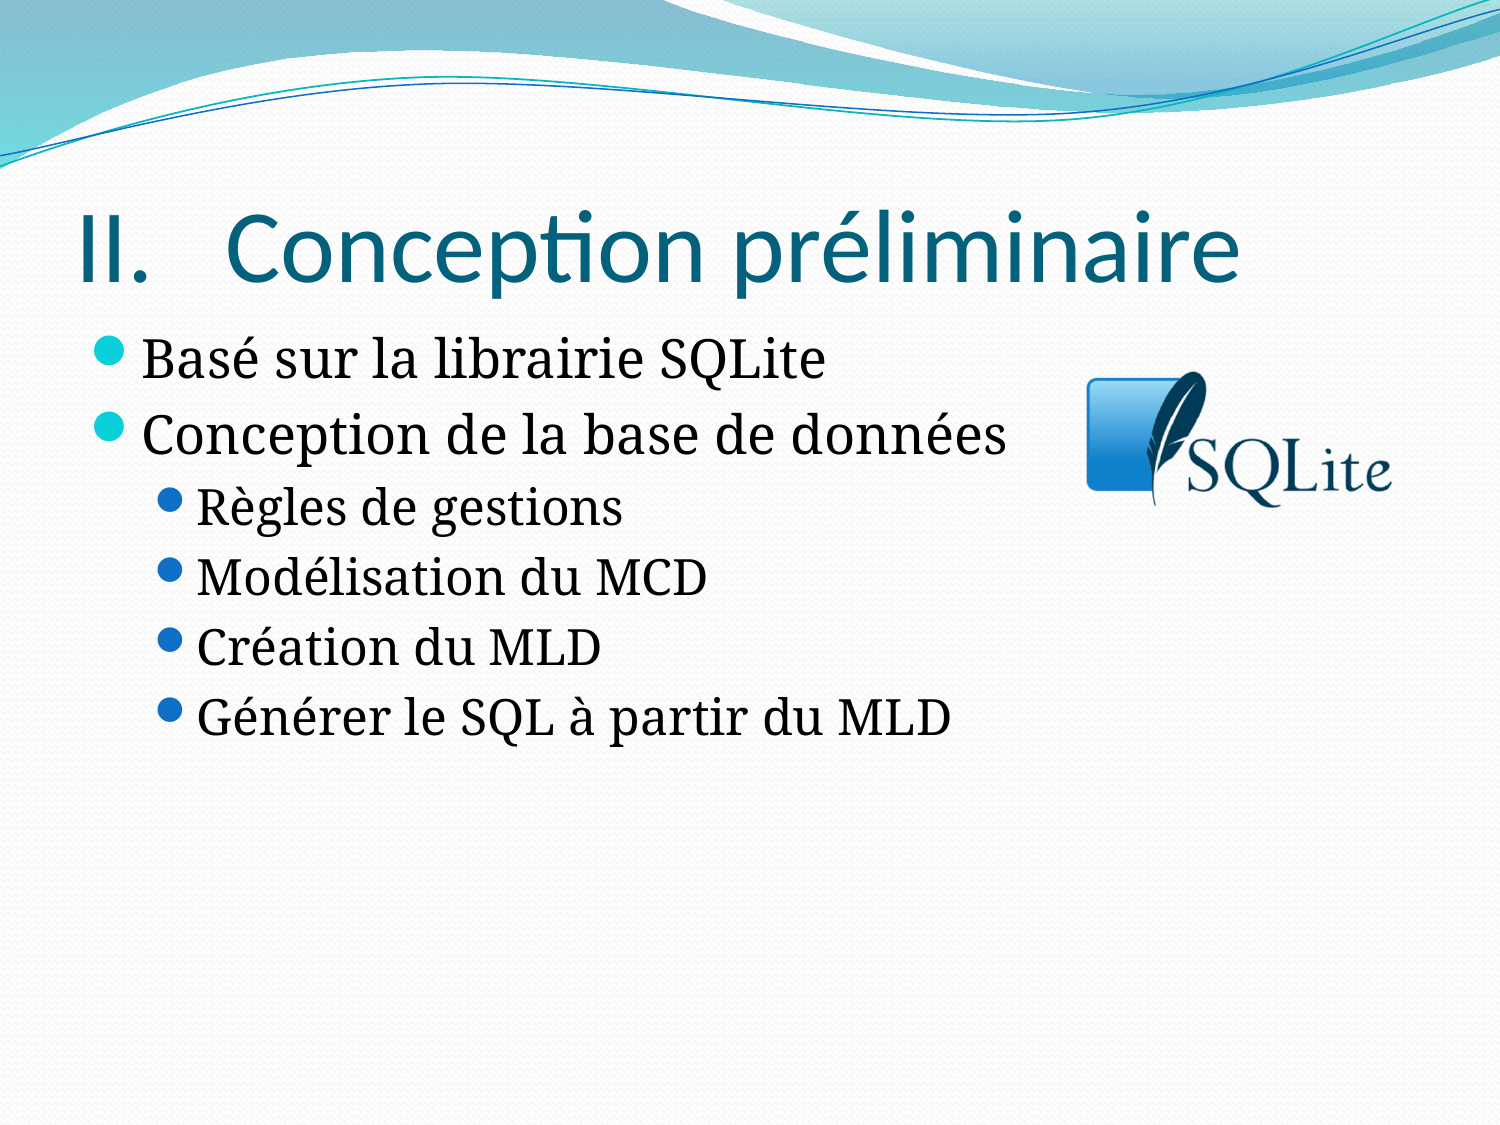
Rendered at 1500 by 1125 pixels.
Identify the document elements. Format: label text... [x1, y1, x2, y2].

table_cell QSQLITE2 [1070, 364, 1405, 529]
list Basé sur la librairie SQLite Conception de la base de données Règles de gestions Modélisation du MCD Création du MLD Générer le SQL à partir du MLD [75, 317, 1425, 1038]
picture [1077, 362, 1400, 516]
title II. Conception préliminaire [75, 115, 1425, 303]
